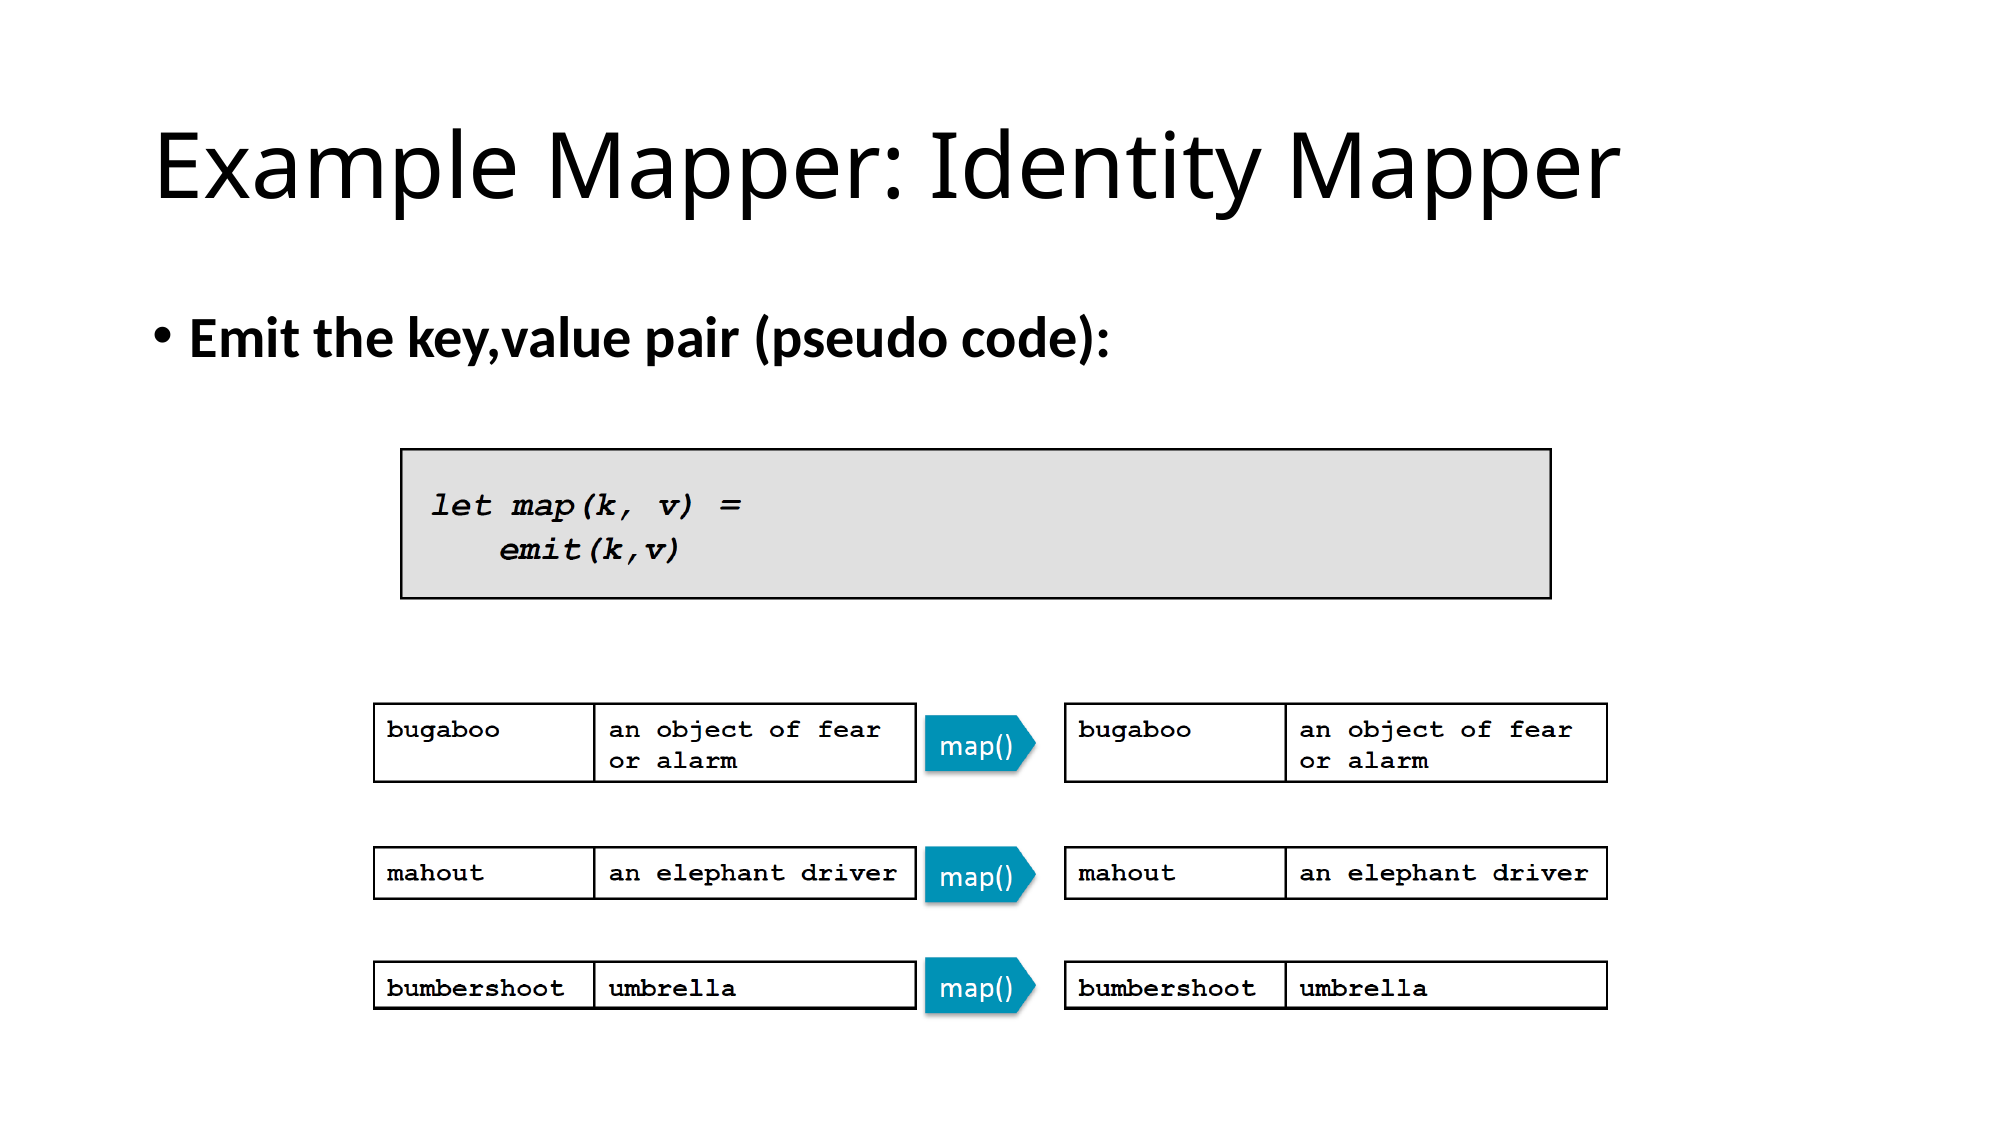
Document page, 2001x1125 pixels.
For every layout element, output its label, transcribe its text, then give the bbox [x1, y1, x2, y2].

list Emit the key,value pair (pseudo code): [137, 299, 1863, 1014]
title Example Mapper: Identity Mapper [137, 59, 1863, 278]
picture [352, 426, 1637, 1046]
